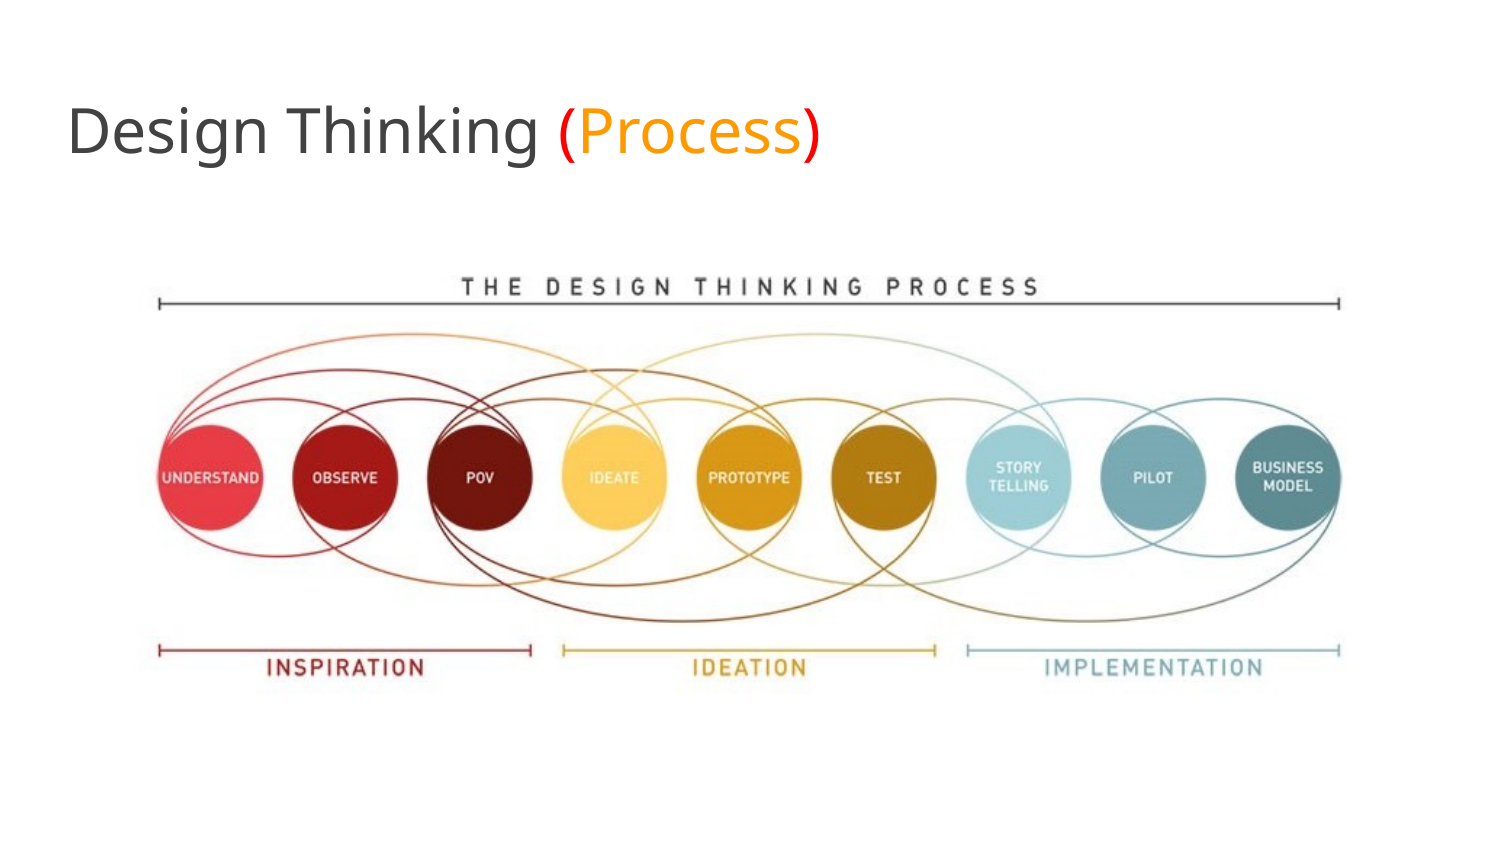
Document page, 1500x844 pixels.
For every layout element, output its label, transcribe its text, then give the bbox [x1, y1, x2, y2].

picture [24, 206, 1476, 758]
title Design Thinking (Process) [51, 61, 1449, 182]
